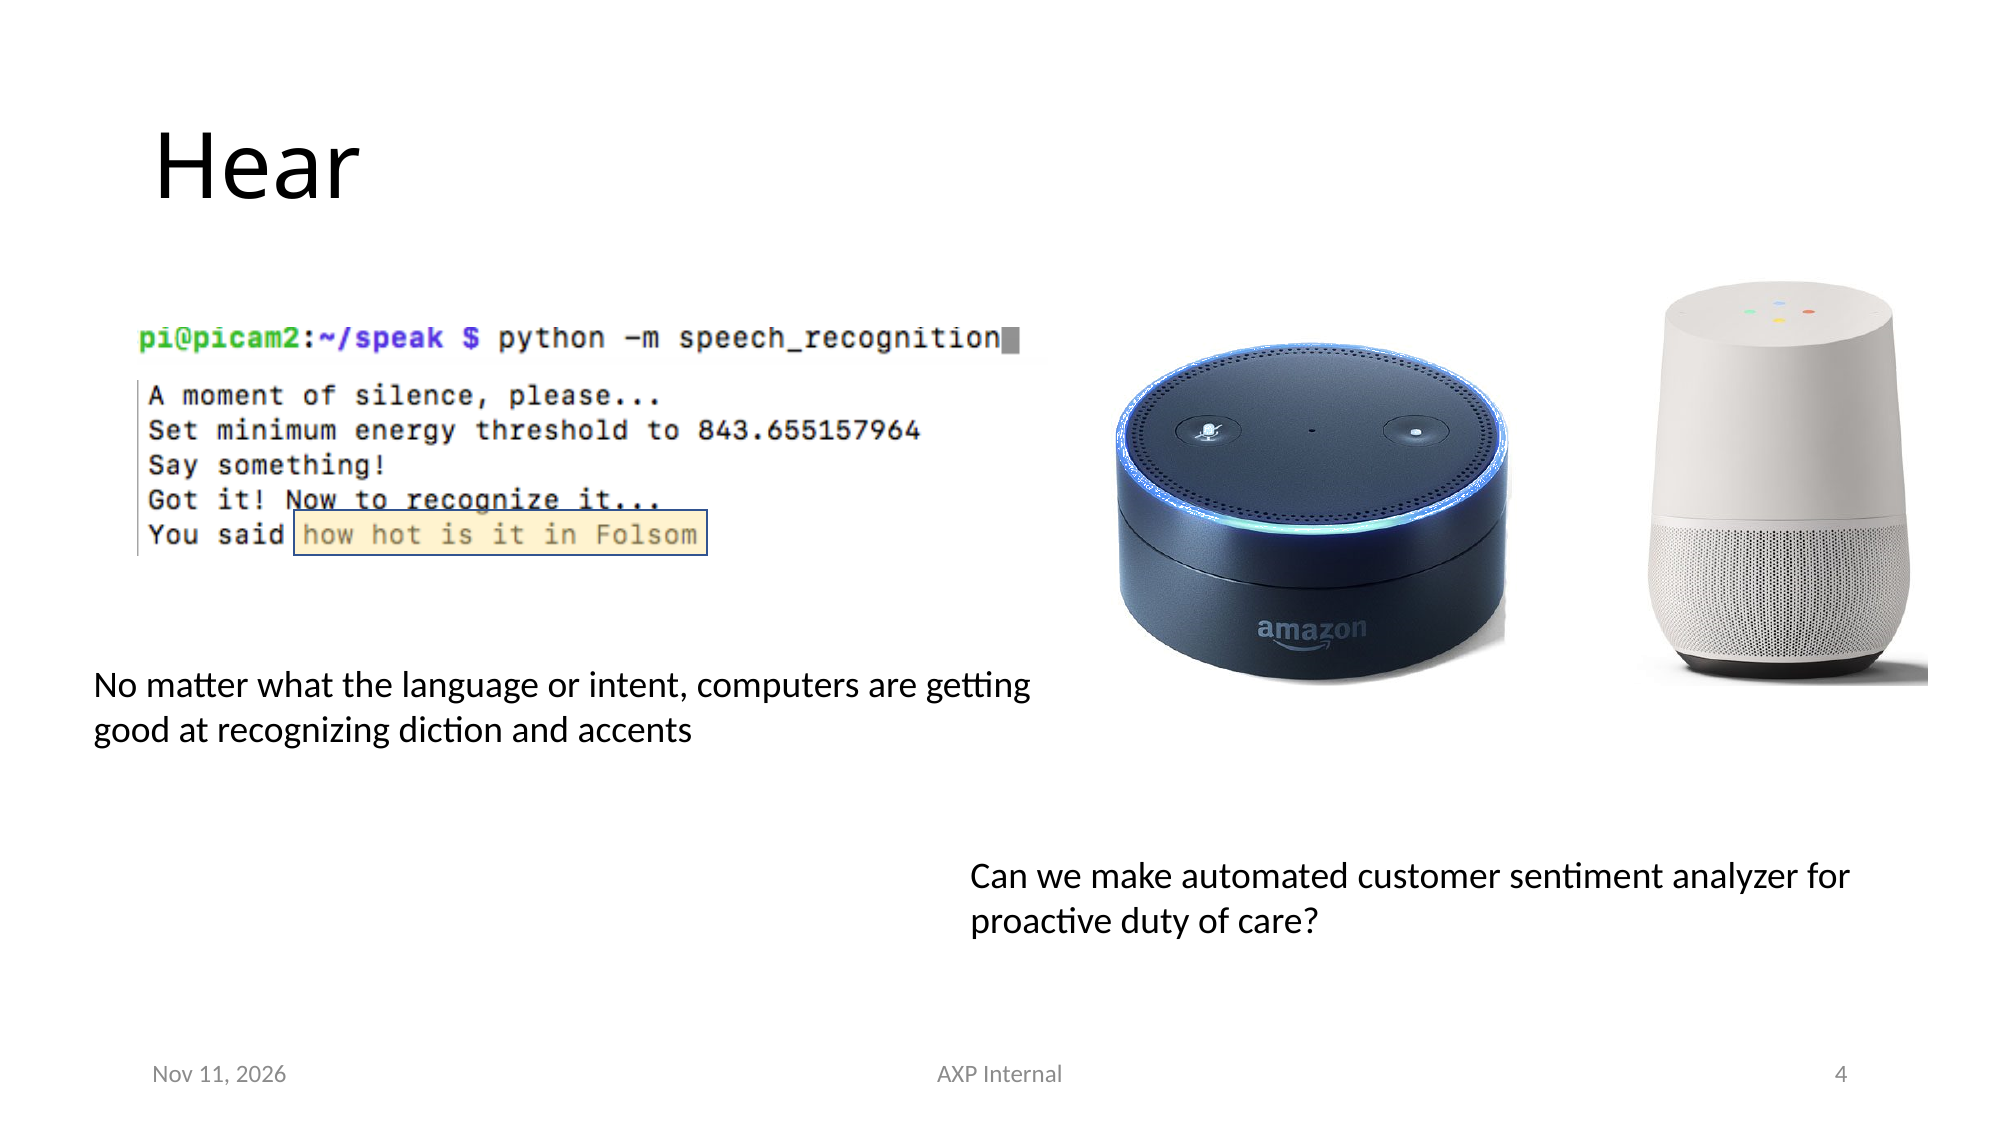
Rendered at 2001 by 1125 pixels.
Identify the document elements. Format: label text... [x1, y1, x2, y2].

text_box No matter what the language or intent, computers are getting good at recognizing diction and accents [78, 652, 1079, 758]
picture [1111, 277, 1928, 686]
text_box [137, 380, 956, 556]
footer AXP Internal [662, 1042, 1338, 1103]
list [137, 327, 1048, 365]
text_box Can we make automated customer sentiment analyzer for proactive duty of care? [955, 843, 1956, 949]
slide_number 6-Jul-17 [137, 1042, 588, 1103]
slide_number 4 [1412, 1042, 1863, 1103]
title Hear [137, 59, 1863, 278]
